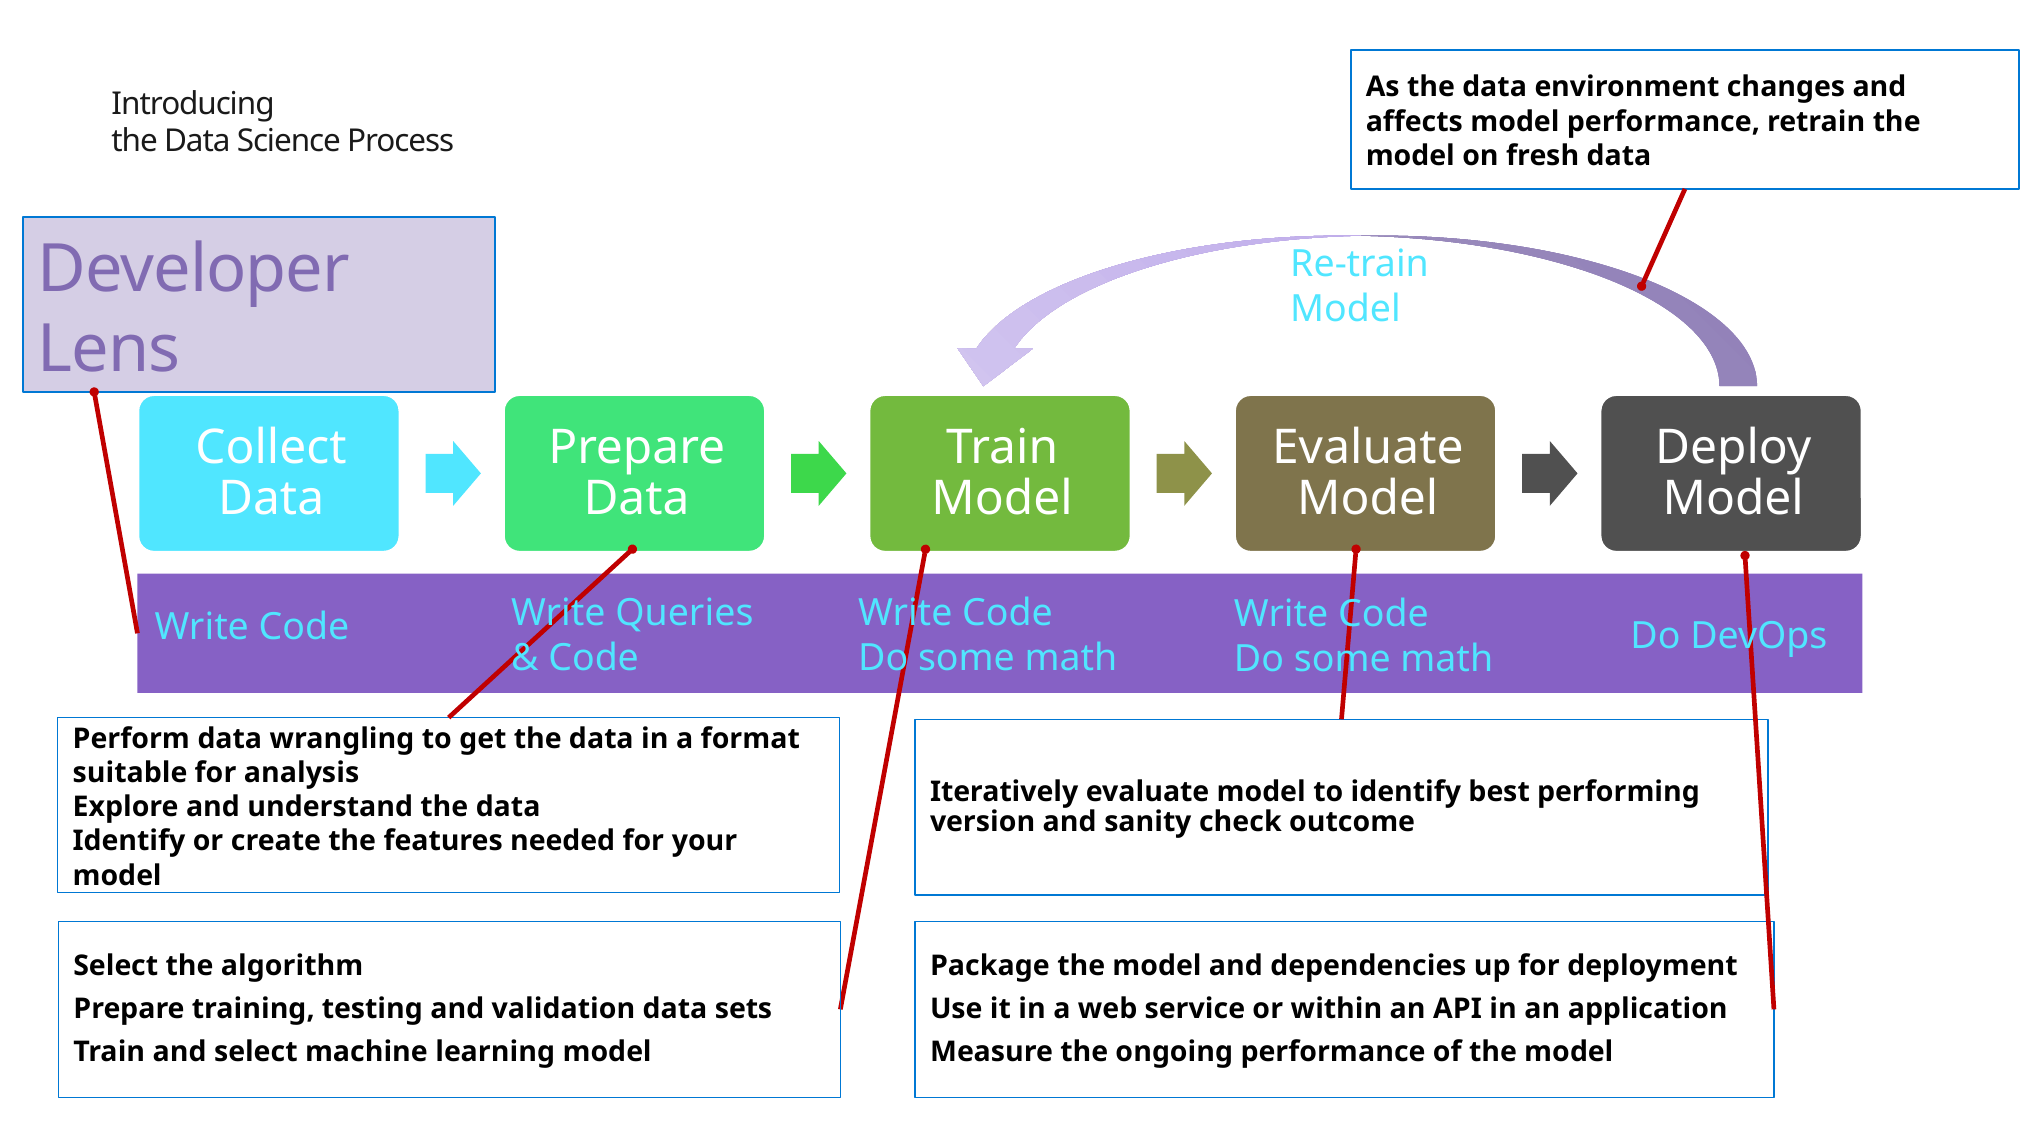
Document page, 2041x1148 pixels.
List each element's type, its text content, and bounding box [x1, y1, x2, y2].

text_box Iteratively evaluate model to identify best performing version and sanity check outcome [926, 719, 1744, 896]
text_box [956, 237, 1275, 379]
text_box Do DevOps [1615, 603, 1744, 664]
text_box Write Code Do some math [1357, 581, 1509, 687]
text_box Write Queries & Code [633, 580, 769, 686]
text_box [93, 391, 138, 634]
text_box Select the algorithm Prepare training, testing and validation data sets Train and select machine learning model [58, 921, 841, 1098]
text_box [1775, 573, 1863, 694]
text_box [1641, 188, 1686, 287]
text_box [448, 548, 633, 718]
text_box [1661, 287, 1758, 379]
text_box [1357, 573, 1744, 694]
text_box Write Code [139, 594, 365, 654]
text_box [137, 379, 1863, 568]
text_box [1483, 240, 1641, 279]
text_box [633, 573, 840, 694]
text_box Perform data wrangling to get the data in a format suitable for analysis Explore and understand the data Identify or create the features needed for your model [57, 717, 840, 893]
text_box Do DevOps [1775, 603, 1843, 664]
text_box Package the model and dependencies up for deployment Use it in a web service or within an API in an application Measure the ongoing performance of the model [914, 921, 1775, 1098]
text_box As the data environment changes and affects model performance, retrain the model on fresh data [1350, 49, 2020, 190]
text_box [1744, 555, 1775, 1010]
text_box [137, 573, 448, 694]
text_box Developer Lens [22, 216, 496, 393]
text_box [1483, 245, 1720, 379]
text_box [1341, 548, 1357, 720]
text_box Re-train Model [1275, 231, 1483, 336]
text_box Write Code Do some math [926, 580, 1133, 686]
text_box [926, 573, 1341, 694]
text_box Write Code Do some math [1219, 581, 1341, 687]
title Introducing the Data Science Process [96, 75, 1350, 166]
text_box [840, 549, 926, 1010]
